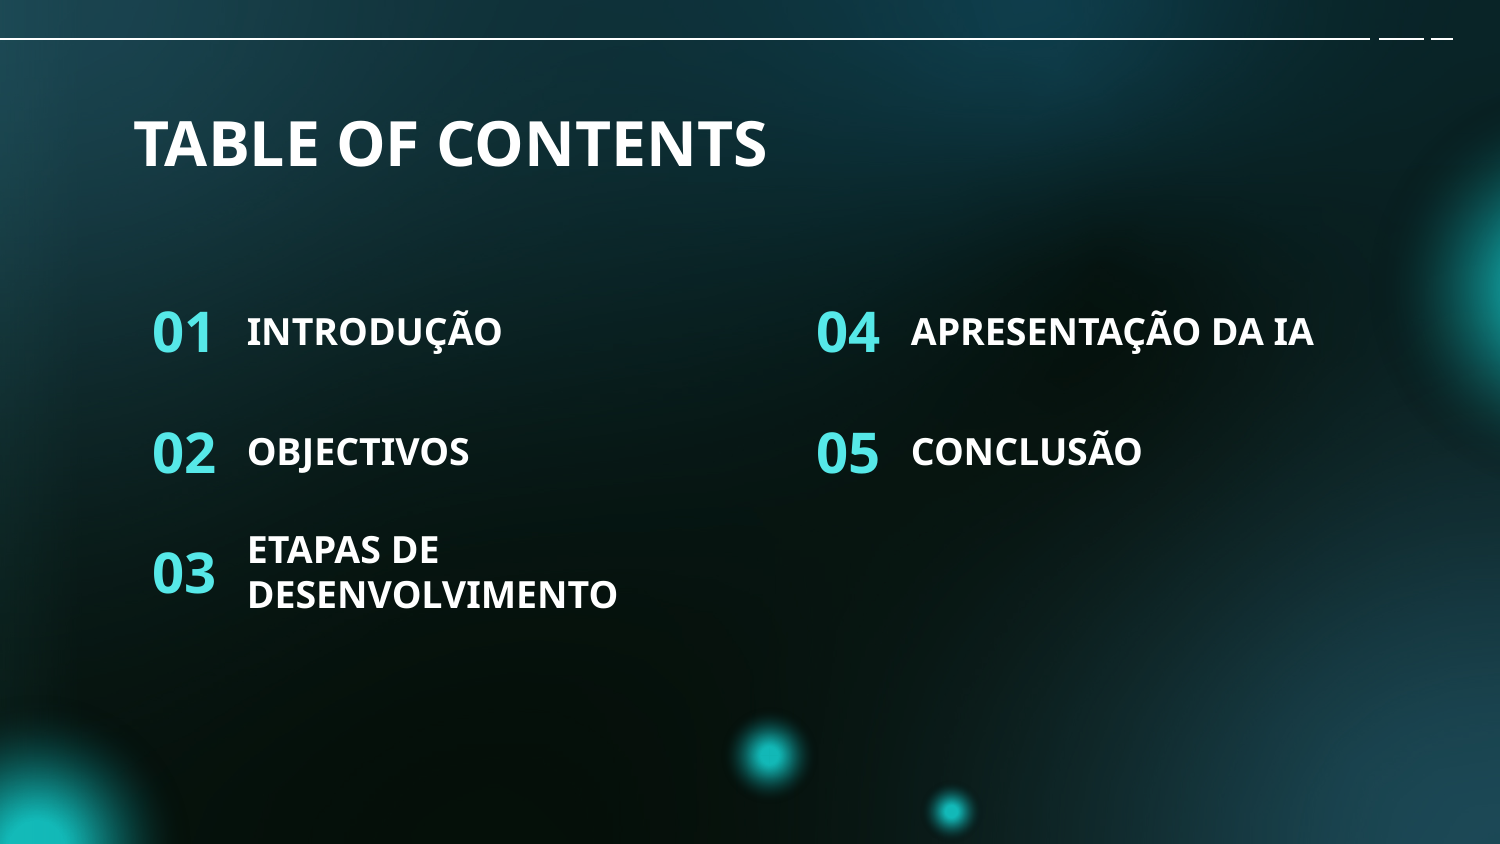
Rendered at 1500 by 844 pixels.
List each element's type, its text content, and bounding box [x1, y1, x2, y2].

subtitle ETAPAS DE DESENVOLVIMENTO [231, 533, 718, 609]
title 01 [118, 292, 231, 368]
title 03 [118, 533, 231, 609]
title 04 [782, 292, 895, 368]
subtitle CONCLUSÃO [895, 413, 1382, 489]
title 05 [782, 413, 895, 489]
subtitle INTRODUÇÃO [231, 292, 718, 368]
subtitle OBJECTIVOS [231, 413, 718, 489]
subtitle APRESENTAÇÃO DA IA [895, 292, 1382, 368]
title TABLE OF CONTENTS [118, 88, 1382, 183]
title 02 [118, 413, 231, 489]
picture [0, 0, 1500, 844]
